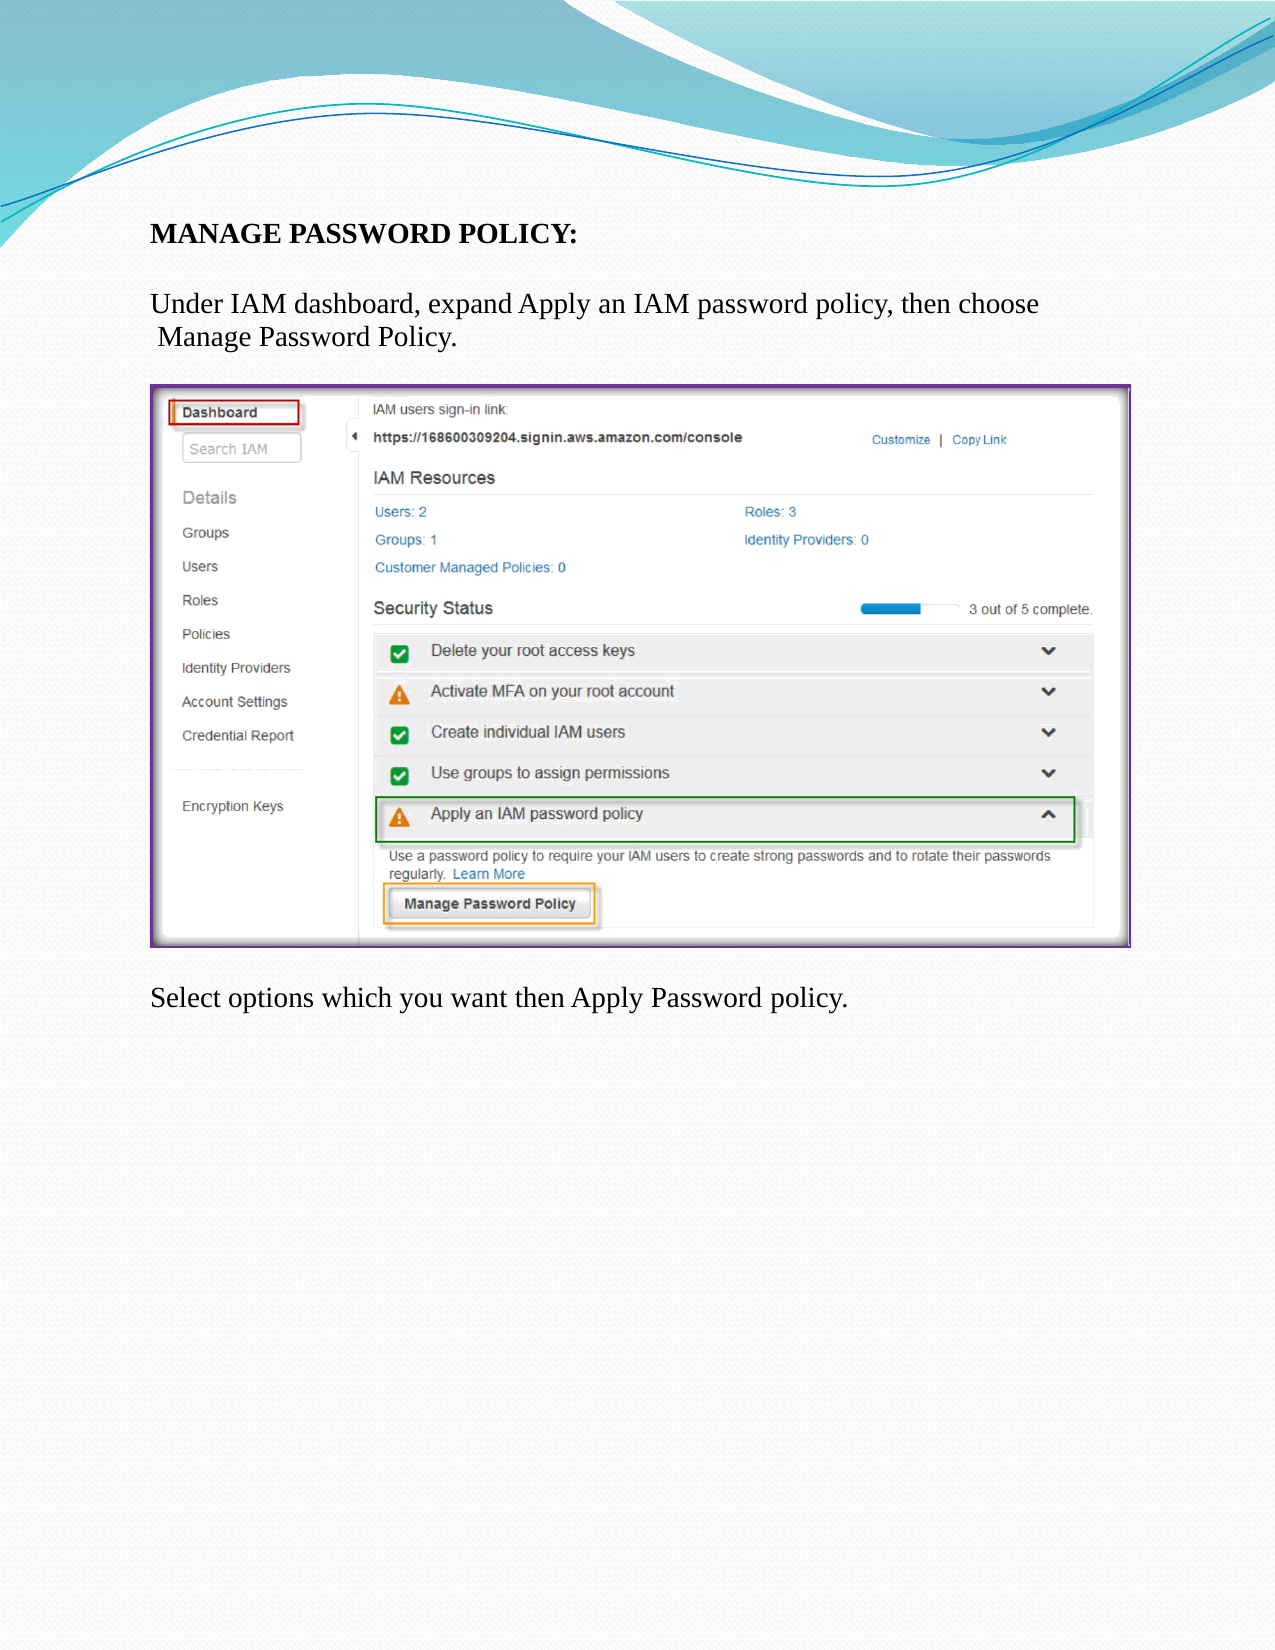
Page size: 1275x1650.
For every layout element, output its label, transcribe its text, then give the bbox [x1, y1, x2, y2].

text_box MANAGE PASSWORD POLICY: Under IAM dashboard, expand Apply an IAM password policy, then choose Manage Password Policy. [147, 212, 1045, 352]
text_box [149, 384, 1132, 948]
text_box Select options which you want then Apply Password policy. [147, 976, 854, 1014]
